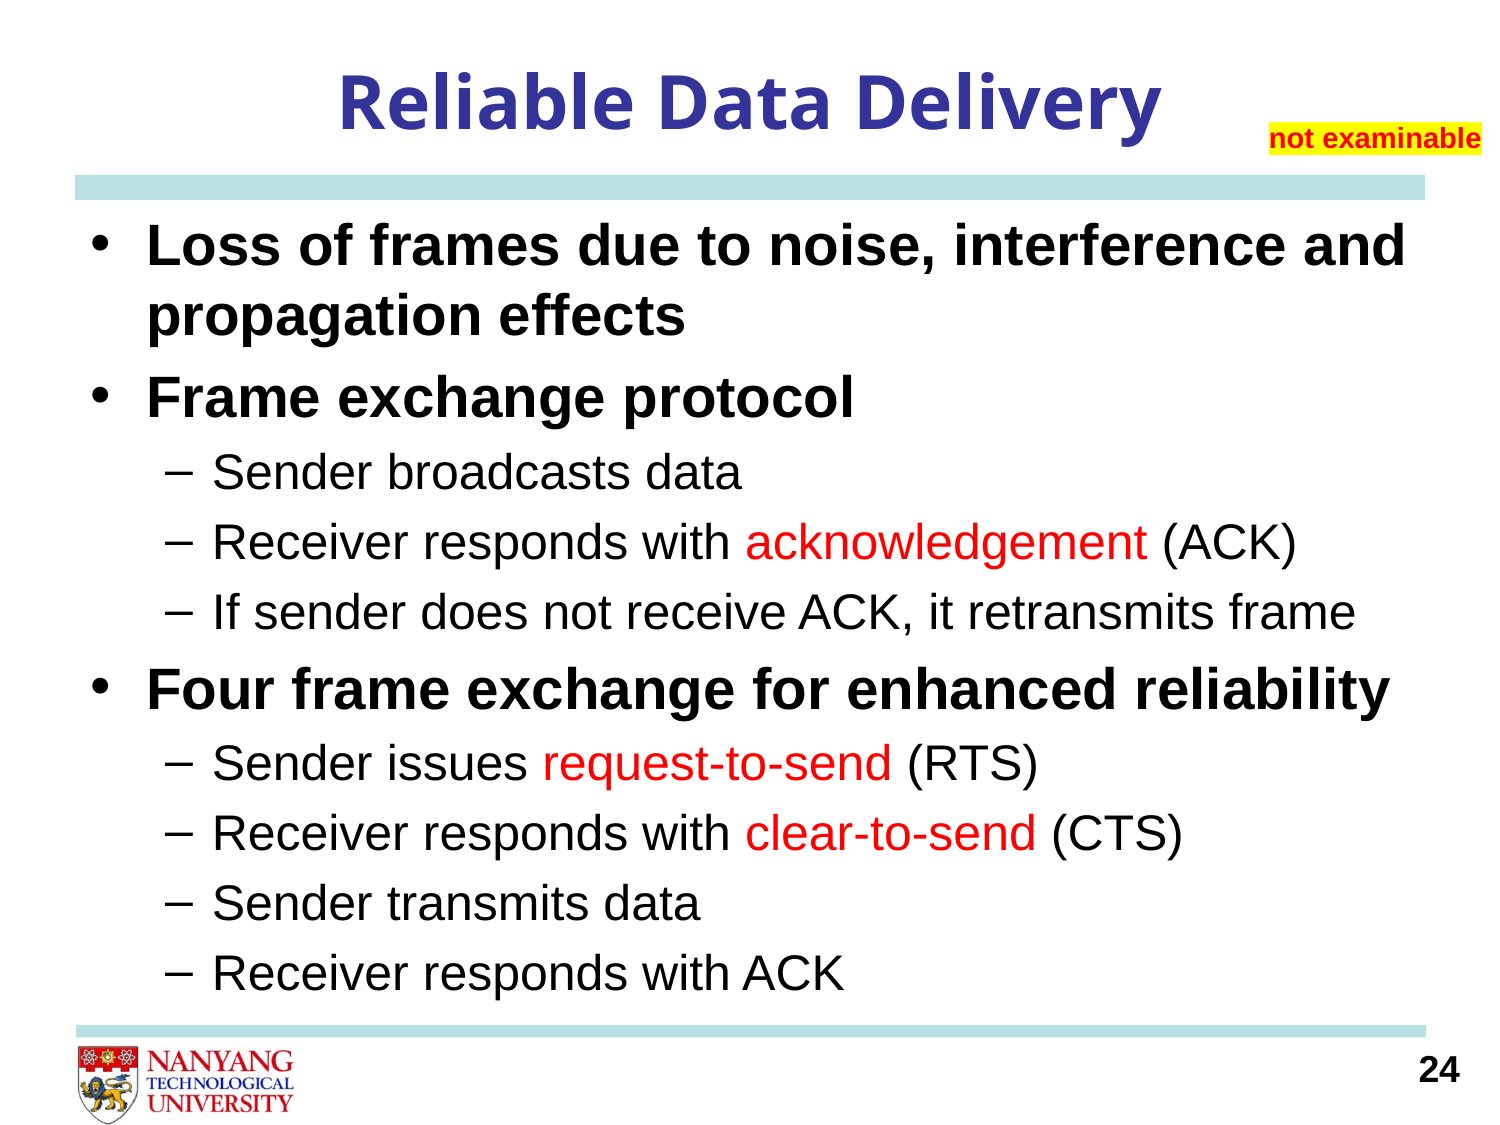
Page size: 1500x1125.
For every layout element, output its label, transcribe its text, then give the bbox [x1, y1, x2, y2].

title Reliable Data Delivery [75, 24, 1425, 175]
picture [75, 1045, 296, 1125]
slide_number 24 [1374, 1037, 1475, 1100]
list Loss of frames due to noise, interference and propagation effects Frame exchange protocol Sender broadcasts data Receiver responds with acknowledgement (ACK) If sender does not receive ACK, it retransmits frame Four frame exchange for enhanced reliability Sender issues request-to-send (RTS) Receiver responds with clear-to-send (CTS) Sender transmits data Receiver responds with ACK [75, 200, 1425, 1025]
text_box not examinable [1254, 111, 1500, 162]
